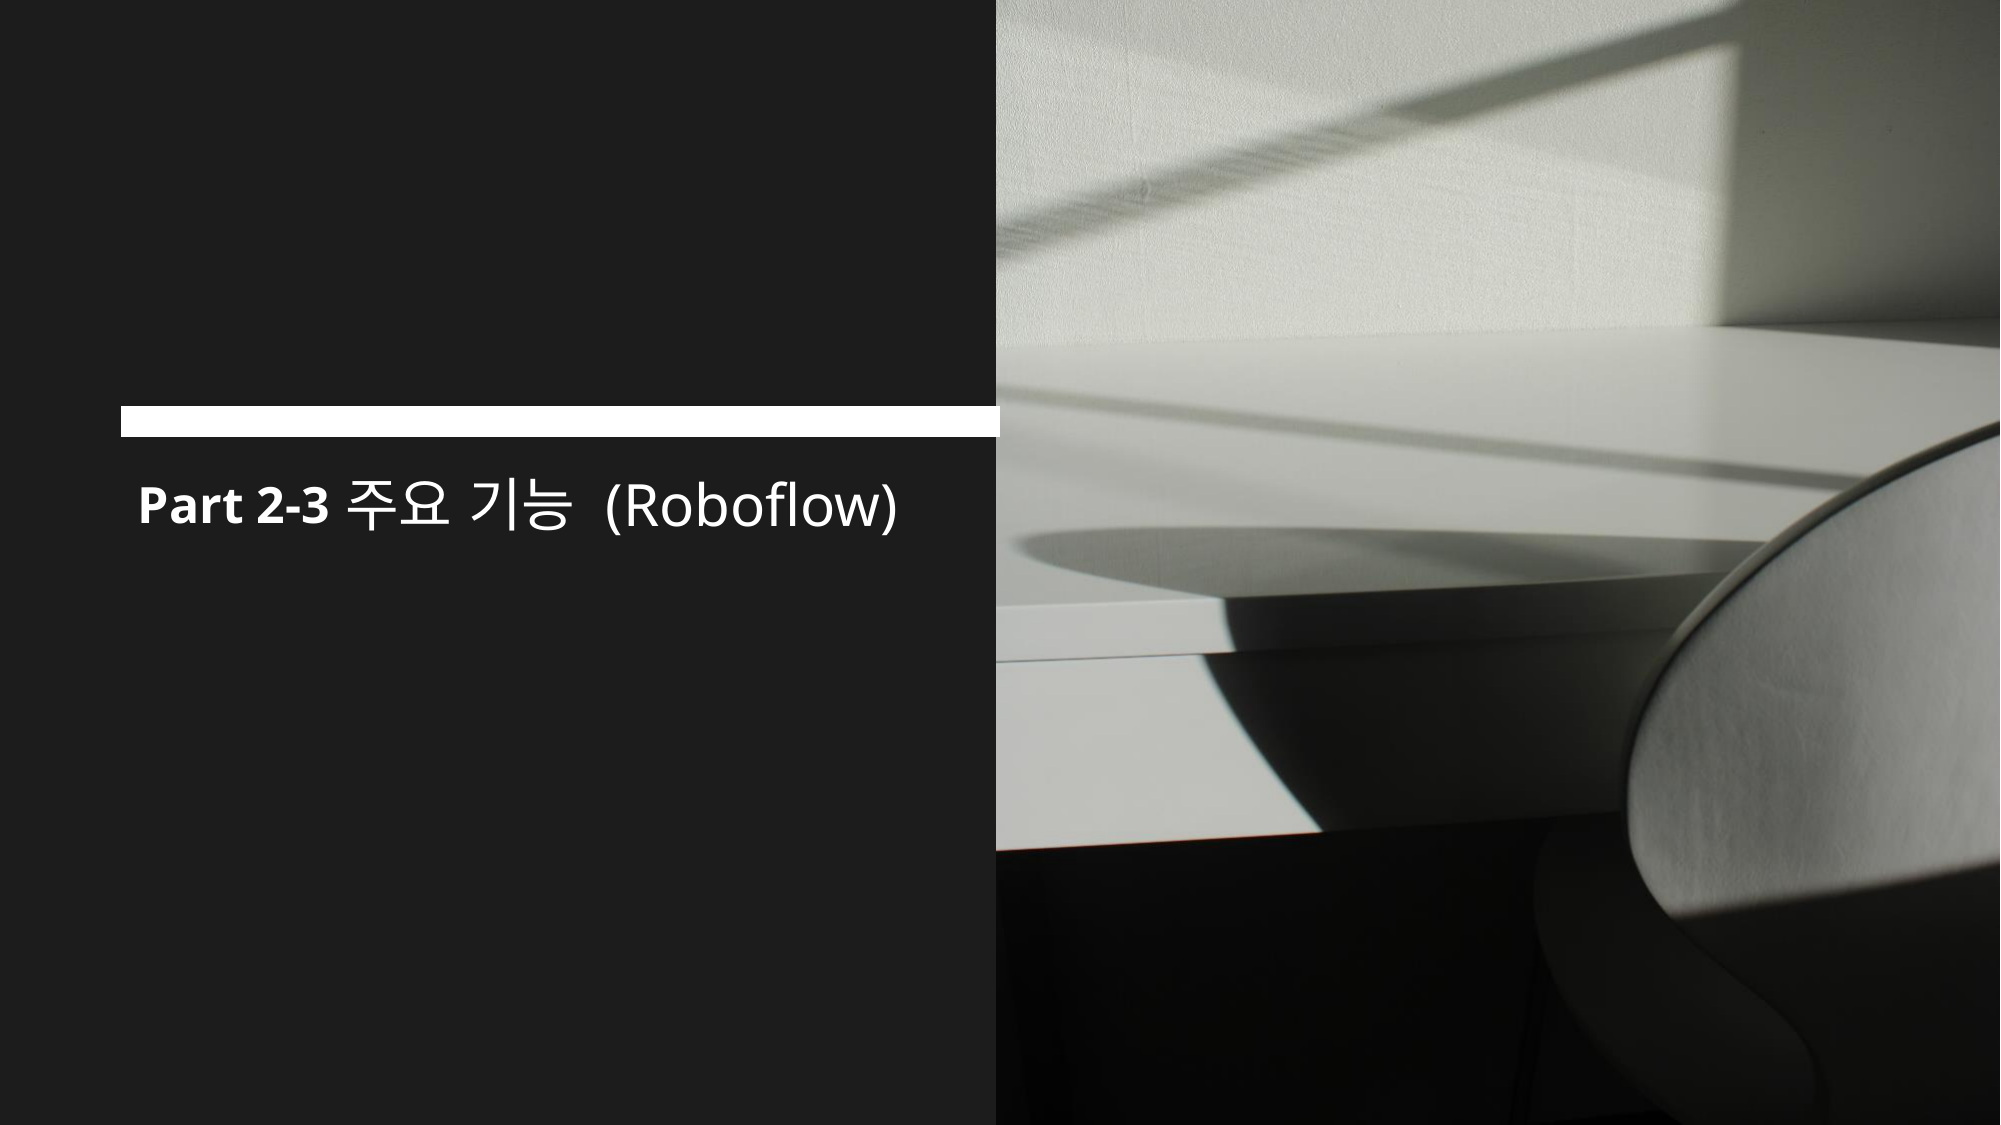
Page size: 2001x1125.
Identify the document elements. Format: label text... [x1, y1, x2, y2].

text_box 주요 기능 (Roboflow) [330, 460, 913, 545]
picture [996, 0, 2000, 1125]
text_box Part 2-3 [122, 466, 330, 542]
